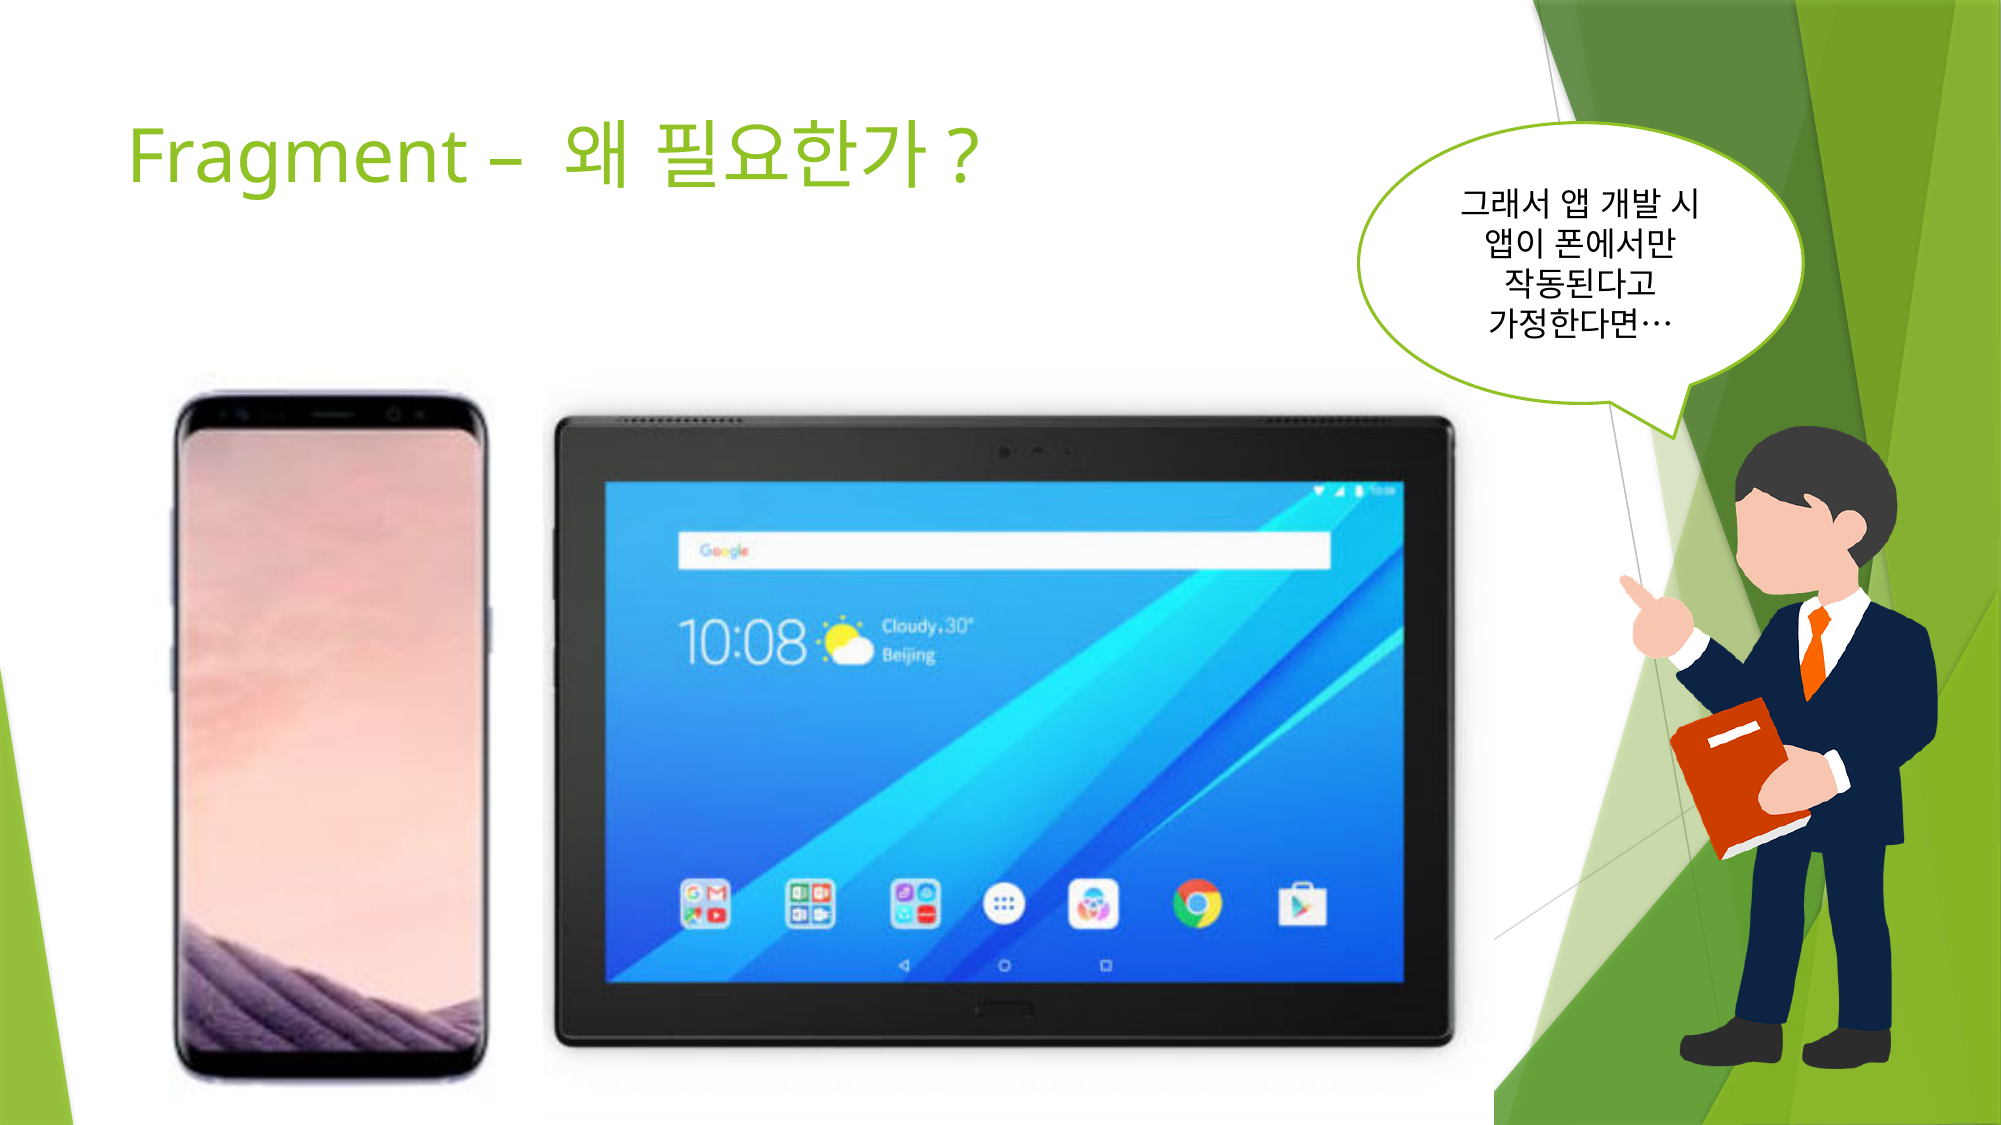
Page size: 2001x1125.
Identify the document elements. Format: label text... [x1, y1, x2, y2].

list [138, 362, 1495, 1125]
title Fragment – 왜 필요한가? [111, 99, 1522, 317]
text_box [1358, 122, 1940, 1069]
